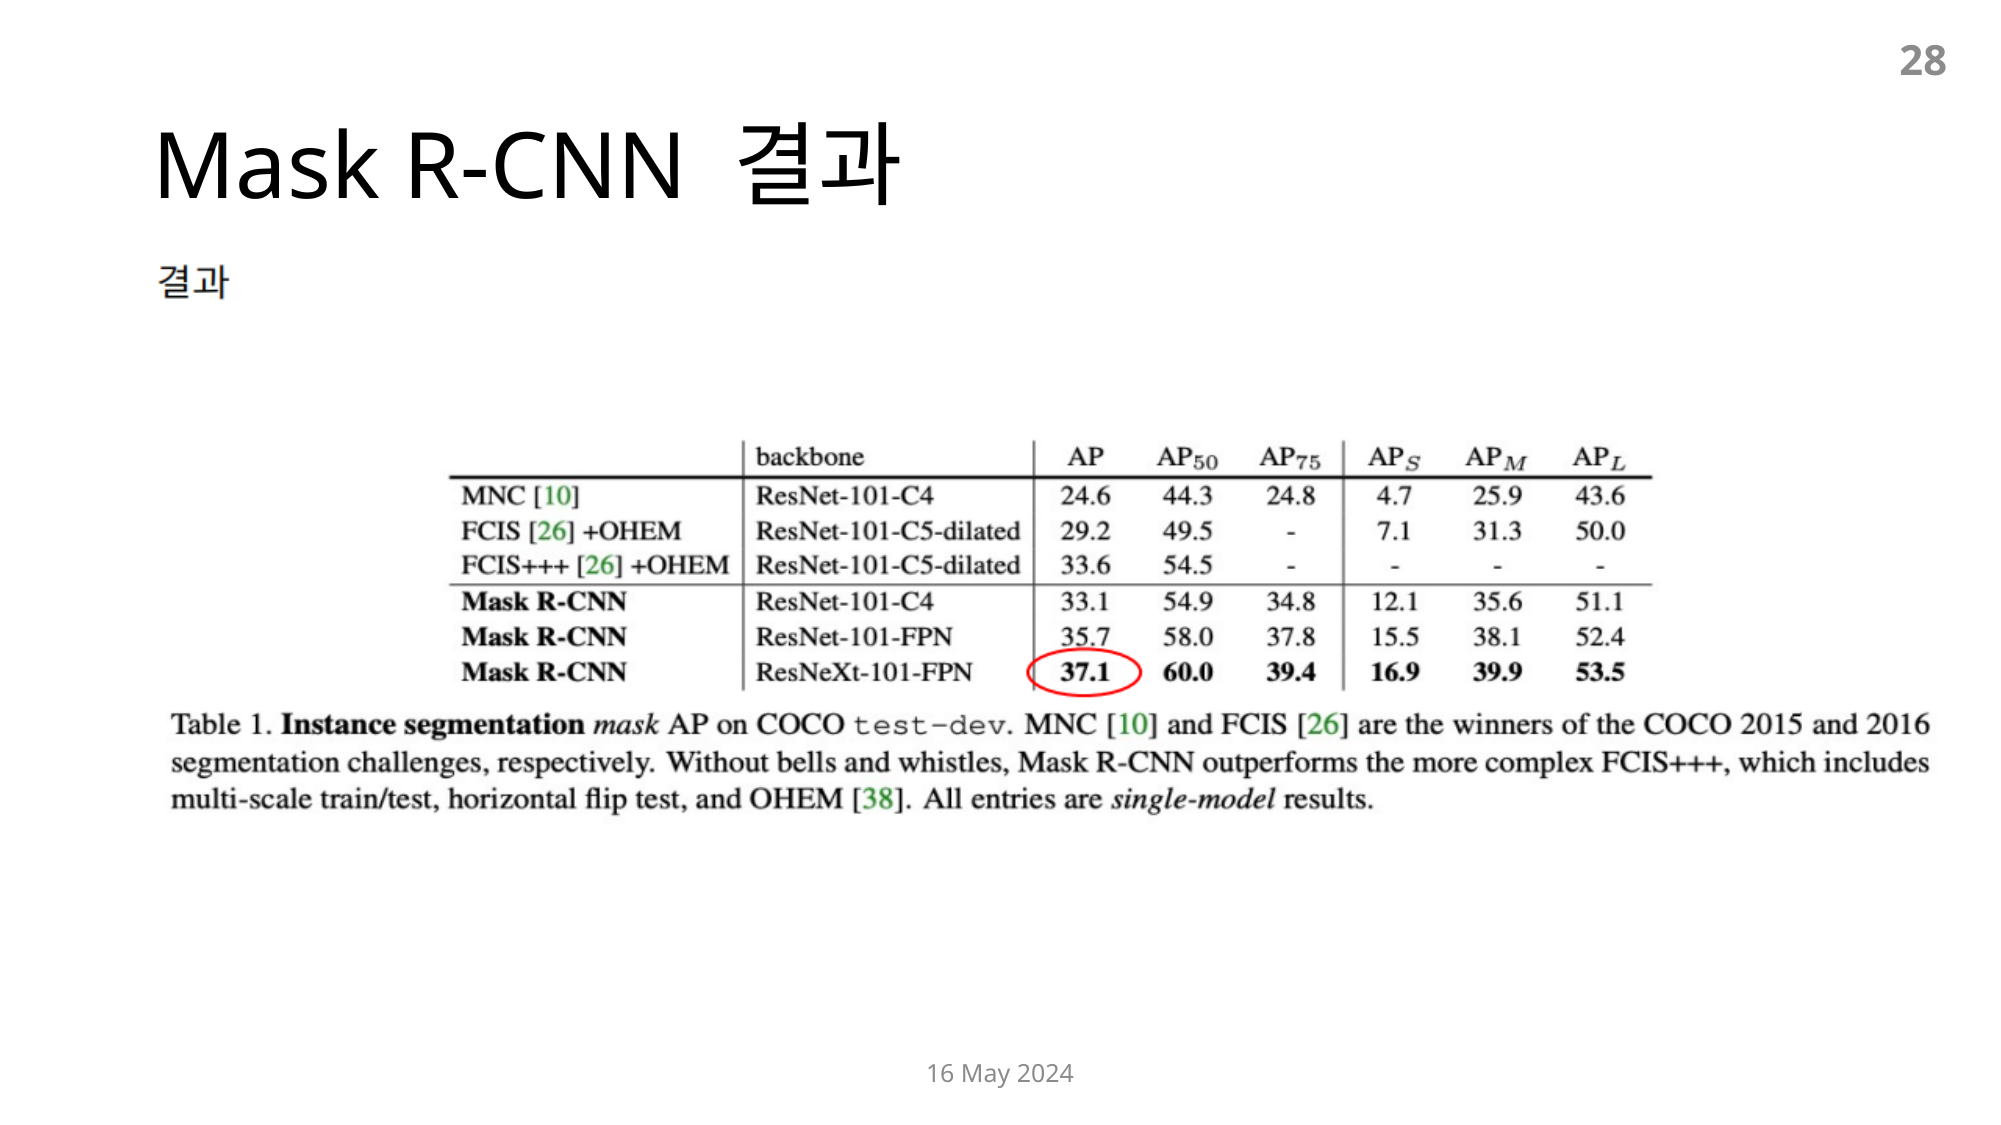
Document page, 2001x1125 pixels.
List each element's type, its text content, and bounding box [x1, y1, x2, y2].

footer 16 May 2024 [662, 1042, 1338, 1103]
text_box 28 [1512, 28, 1963, 89]
picture [84, 228, 1963, 932]
title Mask R-CNN 결과 [137, 59, 1863, 228]
